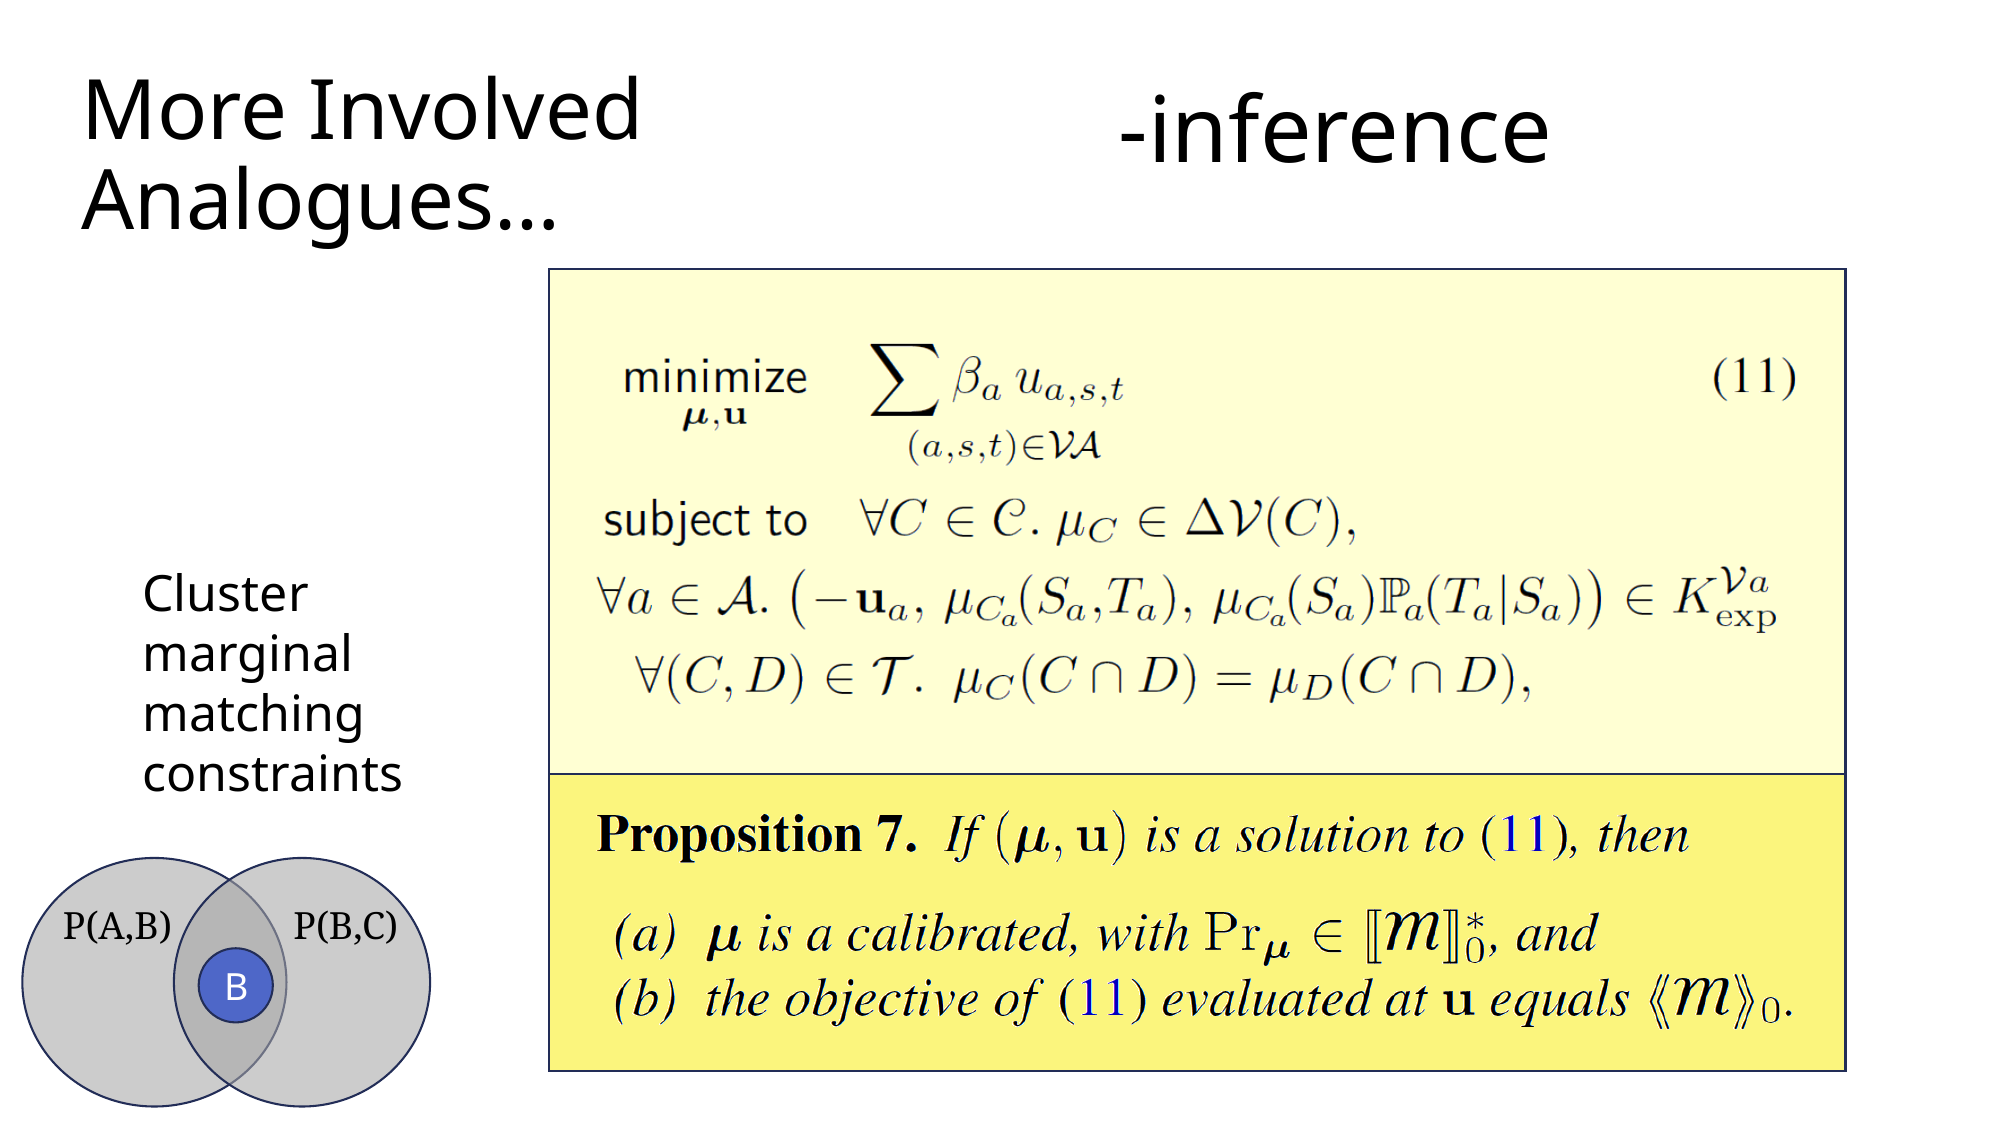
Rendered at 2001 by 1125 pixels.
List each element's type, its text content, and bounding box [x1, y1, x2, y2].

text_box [549, 269, 1846, 1072]
text_box [172, 856, 432, 1108]
text_box [58, 856, 229, 921]
title More Involved Analogues… [66, 45, 665, 270]
text_box [21, 906, 229, 1108]
text_box P(B,C) [278, 895, 414, 955]
text_box B [197, 947, 274, 1024]
text_box P(A,B) [48, 895, 188, 955]
text_box Cluster marginal matching constraints [127, 553, 446, 809]
